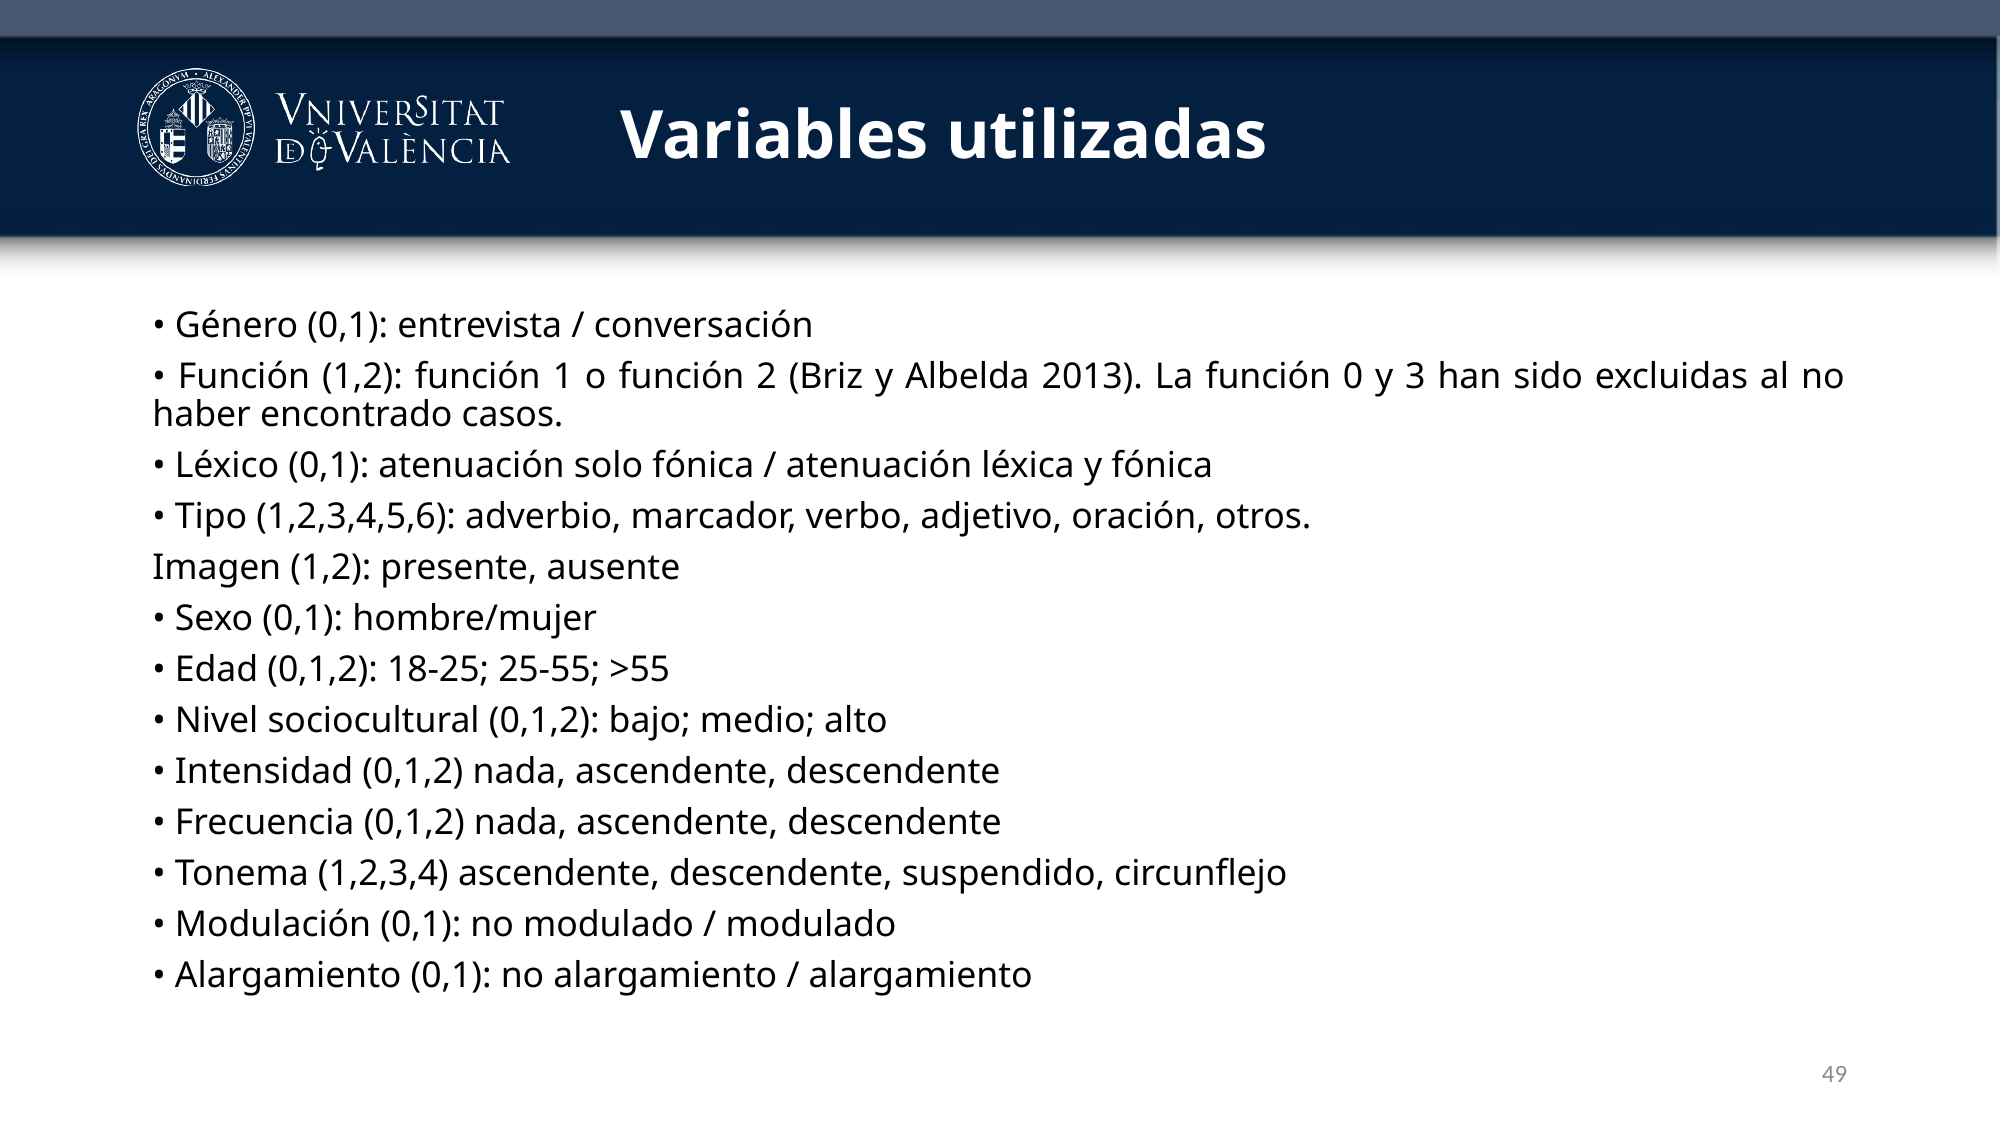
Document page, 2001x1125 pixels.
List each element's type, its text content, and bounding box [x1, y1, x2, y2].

list • Género (0,1): entrevista / conversación • Función (1,2): función 1 o función 2 (Briz y Albelda 2013). La función 0 y 3 han sido excluidas al no haber encontrado casos. • Léxico (0,1): atenuación solo fónica / atenuación léxica y fónica • Tipo (1,2,3,4,5,6): adverbio, marcador, verbo, adjetivo, oración, otros. Imagen (1,2): presente, ausente • Sexo (0,1): hombre/mujer • Edad (0,1,2): 18-25; 25-55; >55 • Nivel sociocultural (0,1,2): bajo; medio; alto • Intensidad (0,1,2) nada, ascendente, descendente • Frecuencia (0,1,2) nada, ascendente, descendente • Tonema (1,2,3,4) ascendente, descendente, suspendido, circunflejo • Modulación (0,1): no modulado / modulado • Alargamiento (0,1): no alargamiento / alargamiento [137, 299, 1863, 1014]
picture [0, 0, 2000, 300]
slide_number 49 [1412, 1042, 1863, 1103]
title Variables utilizadas [605, 47, 2000, 227]
